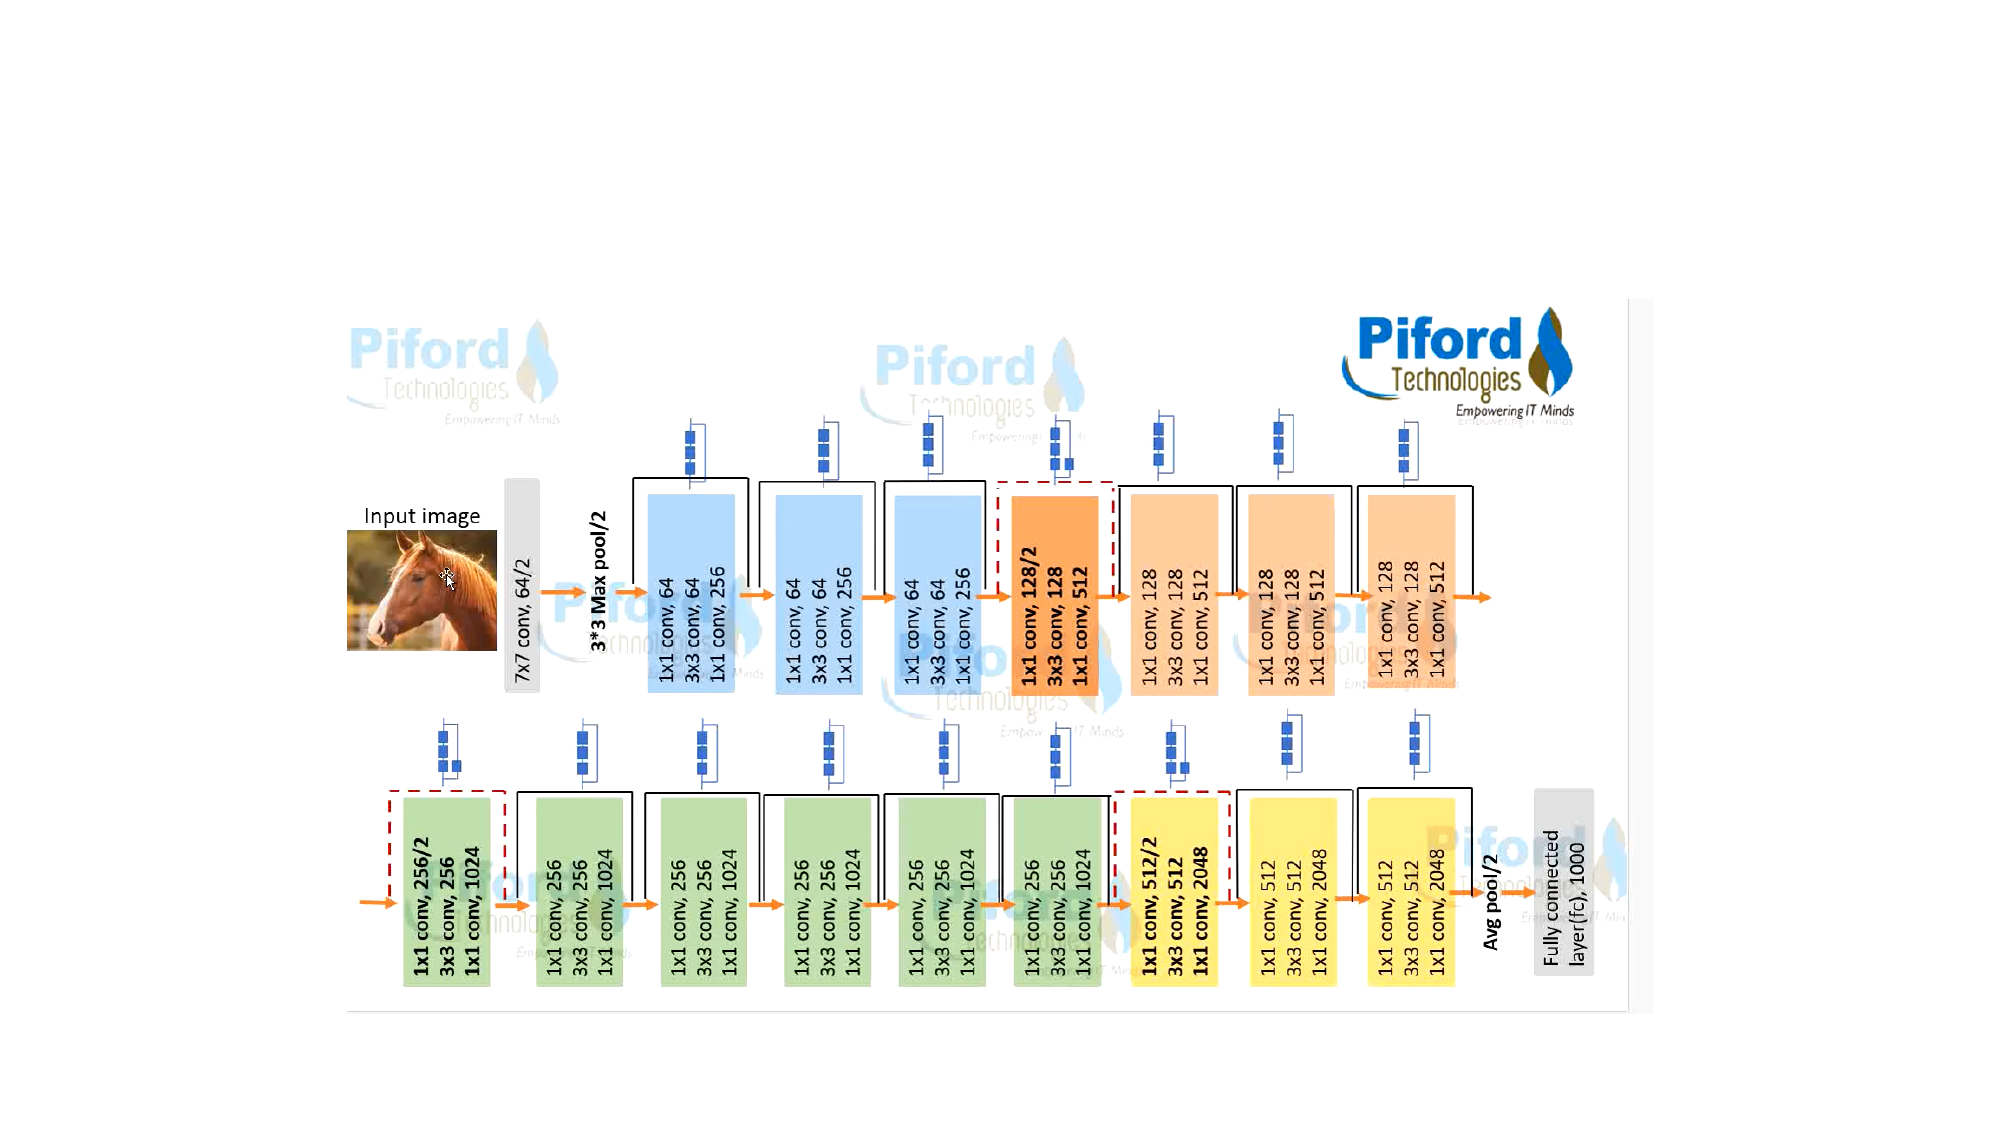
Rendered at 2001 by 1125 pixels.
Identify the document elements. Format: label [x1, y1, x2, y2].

list [347, 299, 1653, 1014]
